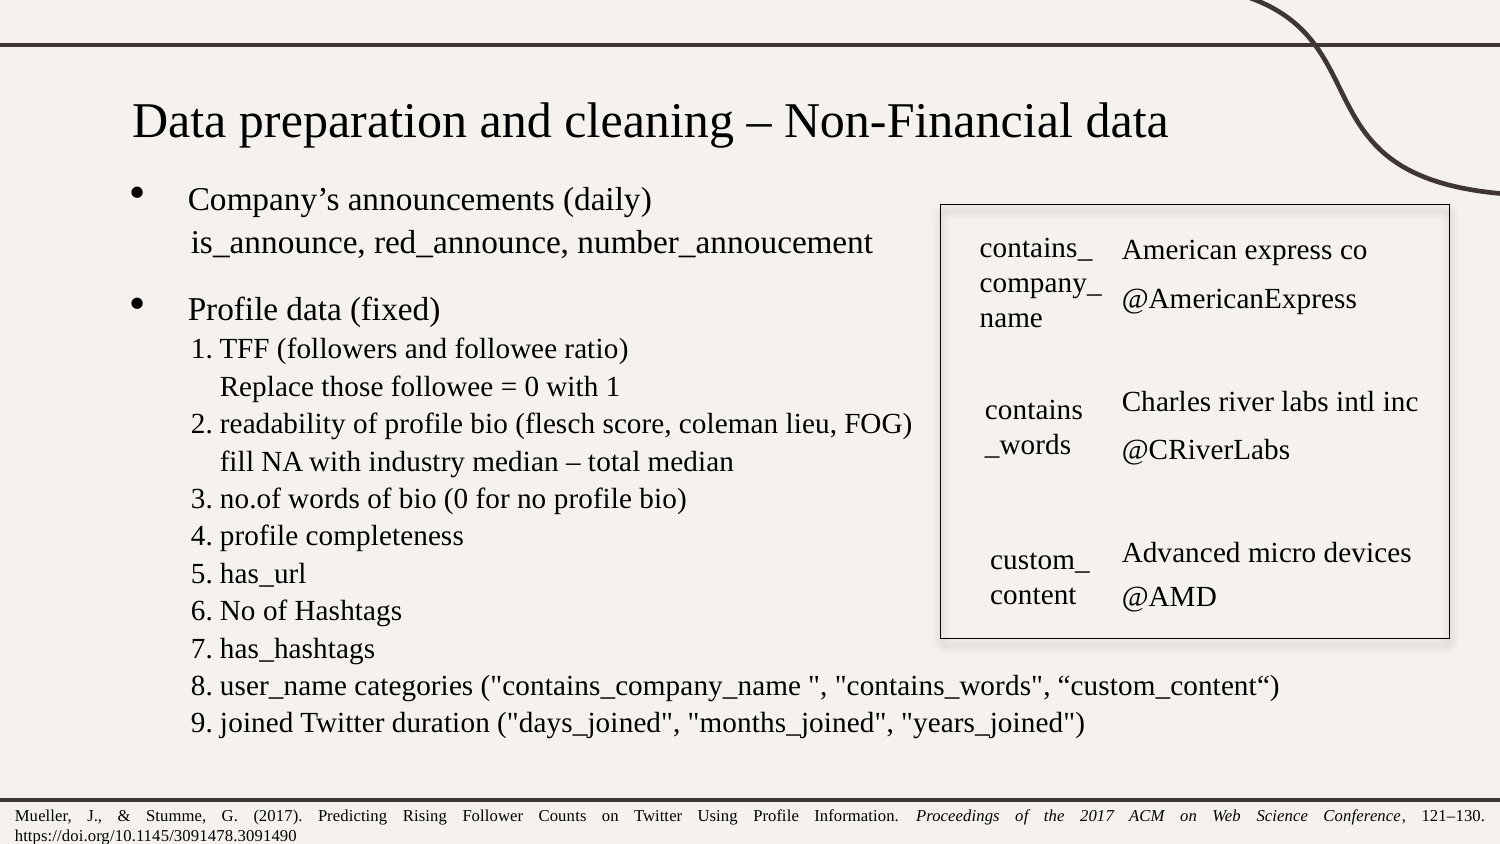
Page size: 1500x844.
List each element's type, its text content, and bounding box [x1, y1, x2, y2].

text_box Mueller, J., & Stumme, G. (2017). Predicting Rising Follower Counts on Twitter Using Profile Information. Proceedings of the 2017 ACM on Web Science Conference, 121–130. https://doi.org/10.1145/3091478.3091490 [0, 797, 1500, 844]
title Data preparation and cleaning – Non-Financial data [116, 72, 1316, 166]
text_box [940, 204, 1458, 640]
text_box Company’s announcements (daily) is_announce, red_announce, number_annoucement Profile data (fixed) 1. TFF (followers and followee ratio) Replace those followee = 0 with 1 2. readability of profile bio (flesch score, coleman lieu, FOG) fill NA with industry median – total median 3. no.of words of bio (0 for no profile bio) 4. profile completeness 5. has_url 6. No of Hashtags 7. has_hashtags 8. user_name categories ("contains_company_name ", "contains_words", “custom_content“) 9. joined Twitter duration ("days_joined", "months_joined", "years_joined") [116, 166, 1402, 746]
